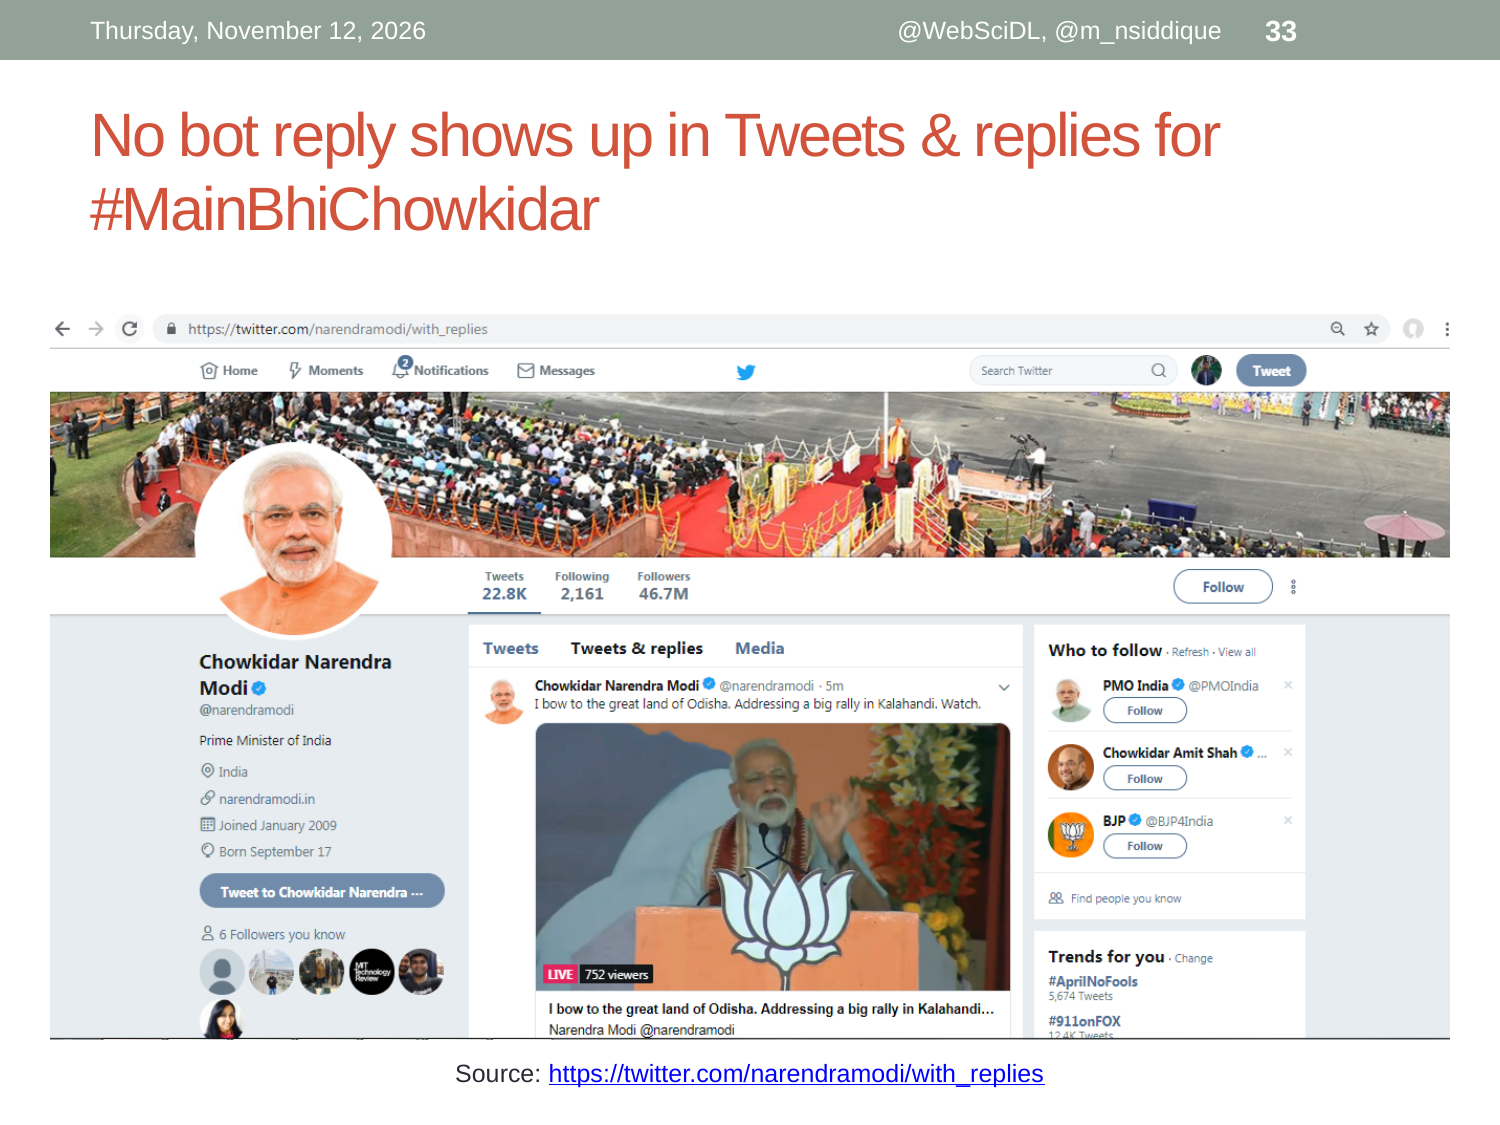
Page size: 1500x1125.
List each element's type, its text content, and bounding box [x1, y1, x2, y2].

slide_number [75, 3, 550, 57]
footer @WebSciDL, @m_nsiddique [562, 3, 1238, 57]
text_box Source: https://twitter.com/narendramodi/with_replies [18, 1049, 1482, 1106]
title No bot reply shows up in Tweets & replies for #MainBhiChowkidar [75, 87, 1425, 250]
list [49, 311, 1451, 1040]
slide_number 33 [1250, 3, 1425, 57]
